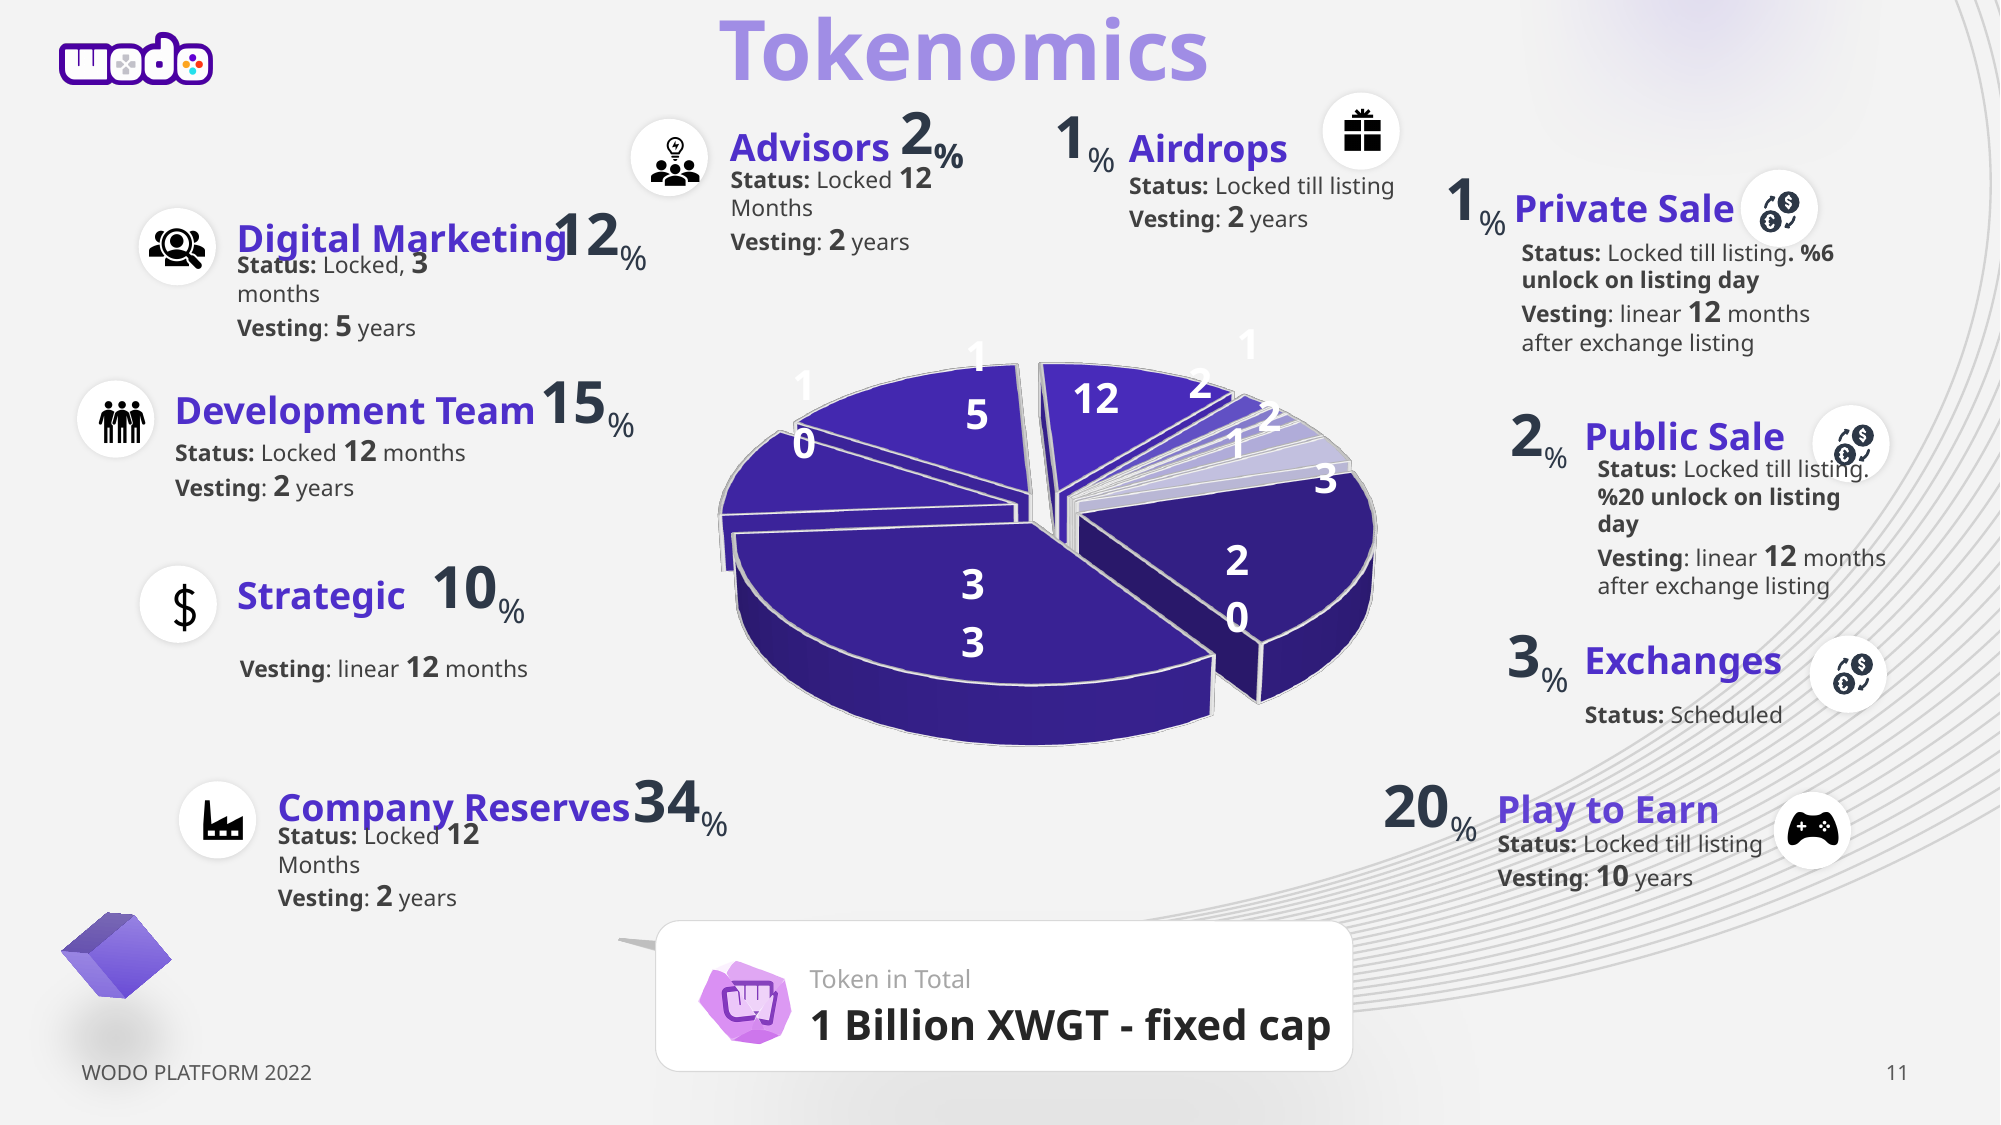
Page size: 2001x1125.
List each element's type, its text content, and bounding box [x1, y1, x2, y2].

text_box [906, 0, 2000, 1125]
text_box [139, 554, 628, 684]
chart [673, 229, 1438, 895]
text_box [1034, 92, 1493, 234]
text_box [1487, 624, 1948, 729]
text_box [630, 100, 1017, 244]
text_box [138, 201, 651, 329]
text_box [178, 768, 732, 900]
picture [59, 31, 213, 85]
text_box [655, 920, 1362, 1072]
text_box [60, 911, 173, 1000]
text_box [1488, 400, 1948, 587]
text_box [1380, 773, 1852, 914]
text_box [1425, 166, 1862, 357]
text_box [77, 369, 639, 503]
text_box Tokenomics [264, 0, 906, 104]
